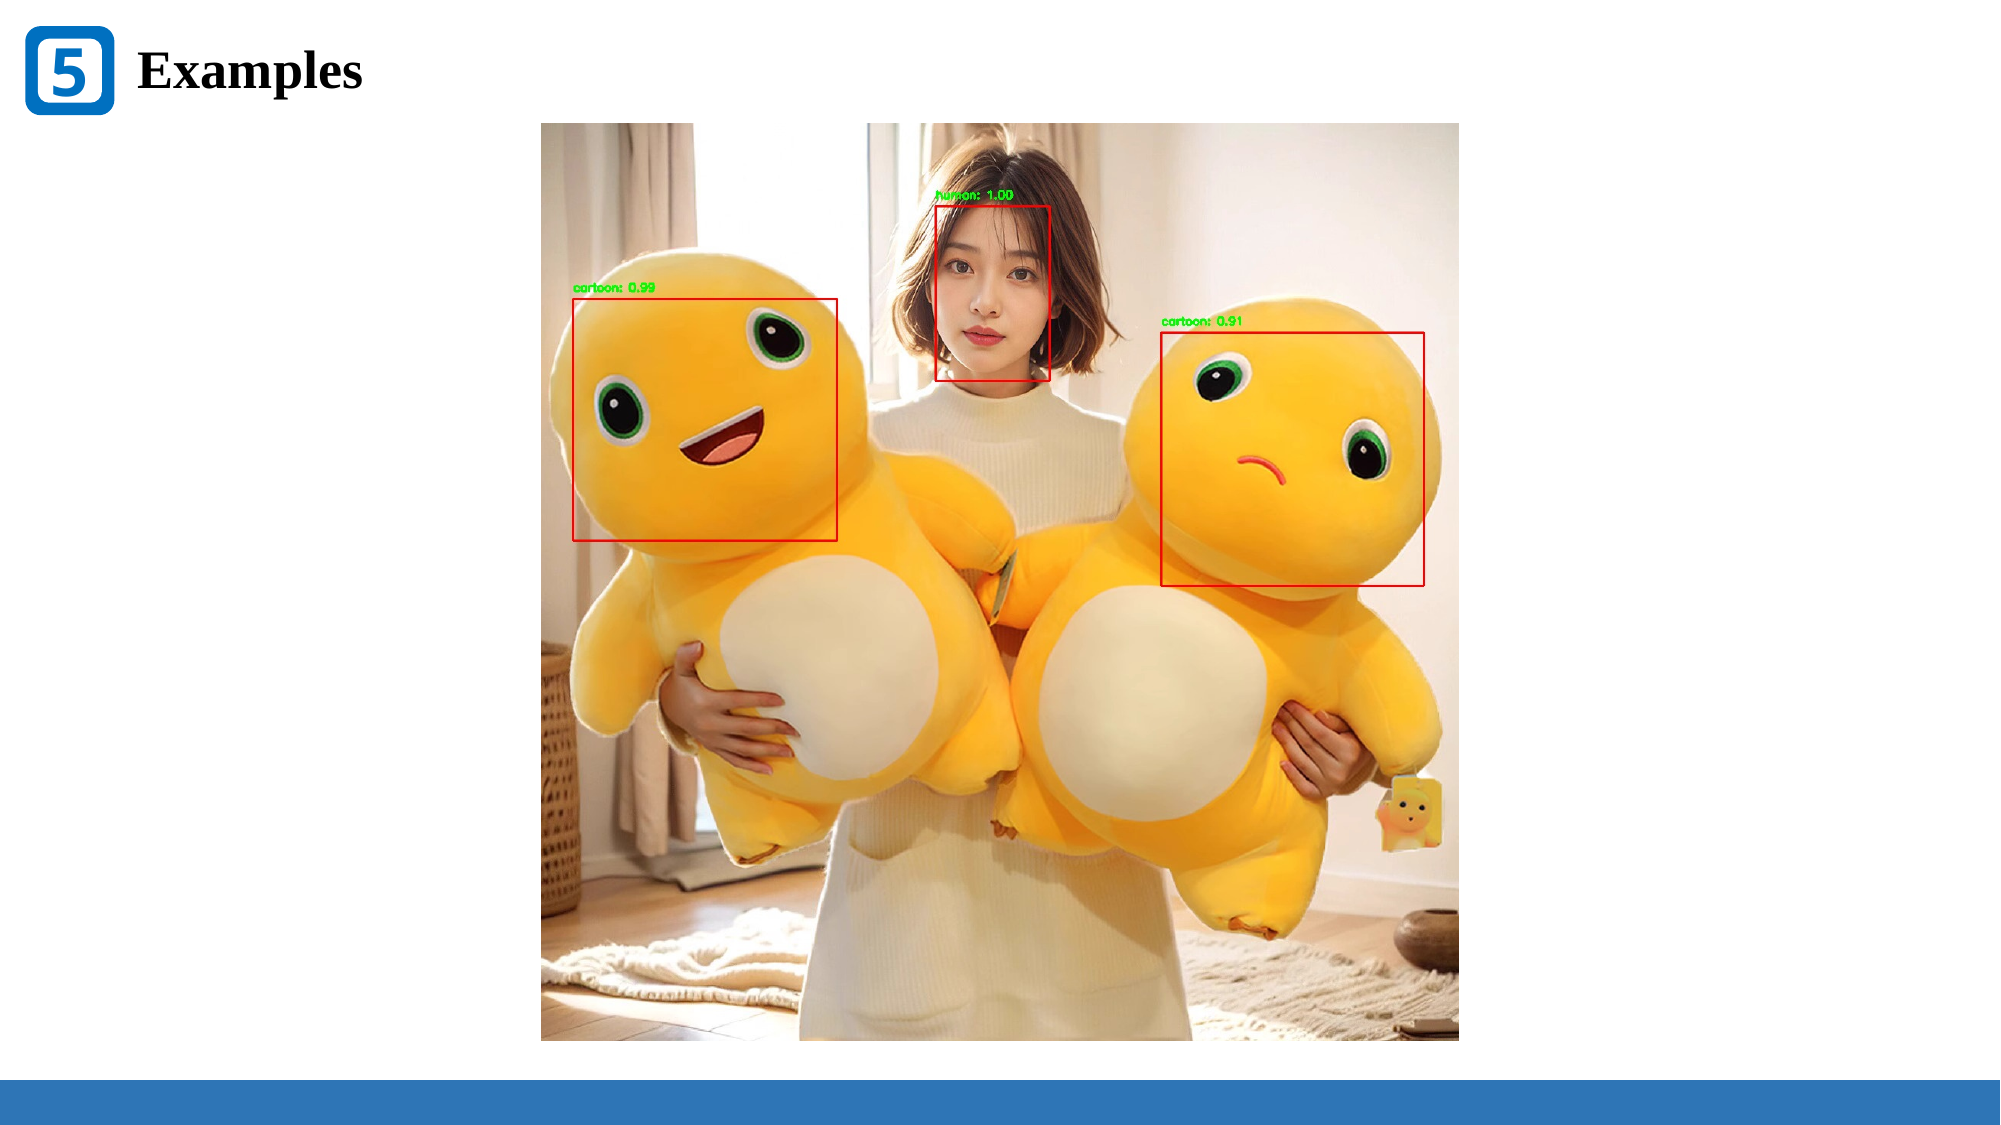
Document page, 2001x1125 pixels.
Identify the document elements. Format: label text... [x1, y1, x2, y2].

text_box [37, 38, 102, 103]
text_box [0, 1079, 2000, 1125]
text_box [25, 26, 115, 116]
picture [541, 123, 1459, 1041]
text_box Examples [137, 39, 1112, 100]
